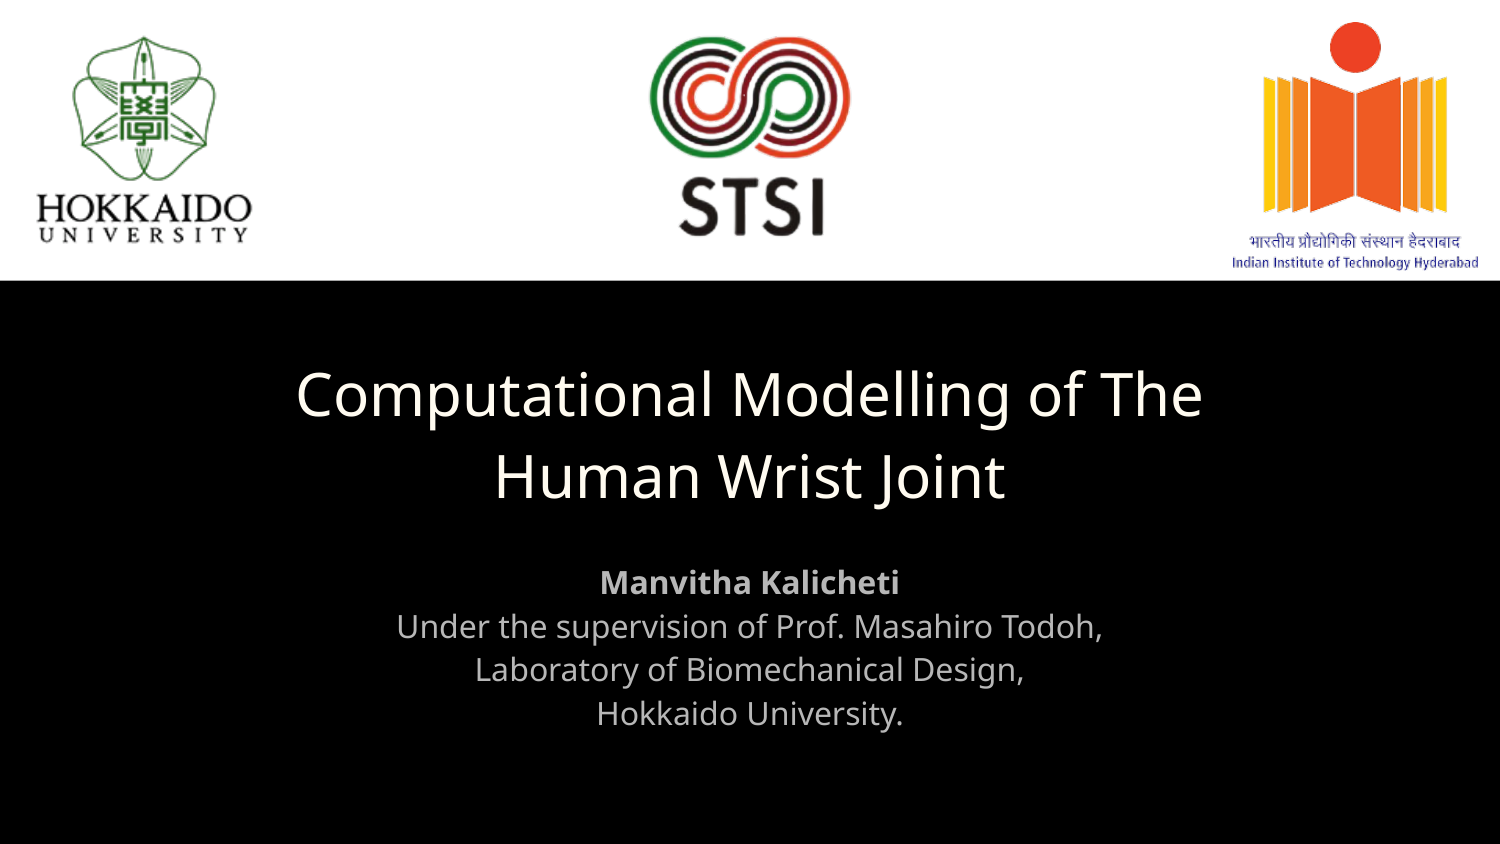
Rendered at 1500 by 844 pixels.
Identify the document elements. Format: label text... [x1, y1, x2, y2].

picture [0, 22, 340, 258]
subtitle Manvitha Kalicheti Under the supervision of Prof. Masahiro Todoh, Laboratory of Biomechanical Design, Hokkaido University. [176, 545, 1324, 751]
title Computational Modelling of The Human Wrist Joint [176, 337, 1324, 531]
picture [1232, 22, 1480, 271]
picture [626, 16, 874, 264]
